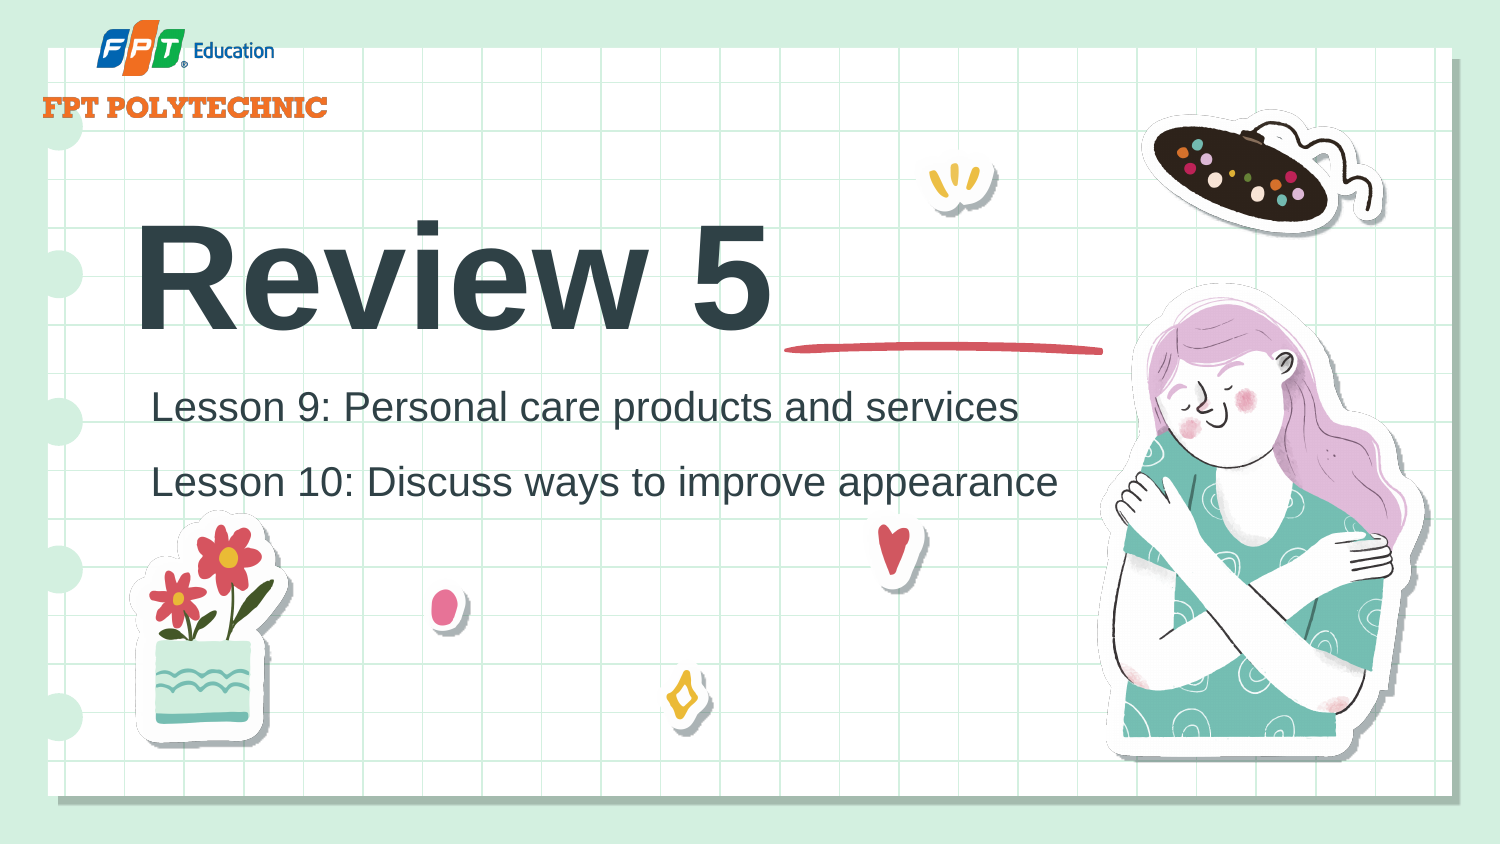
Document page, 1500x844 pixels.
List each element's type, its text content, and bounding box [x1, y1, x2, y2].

picture [903, 141, 1008, 218]
picture [1074, 60, 1453, 768]
picture [404, 557, 485, 653]
picture [856, 504, 936, 592]
picture [651, 651, 714, 744]
title Review 5 [116, 198, 1335, 323]
text_box [784, 341, 1069, 354]
picture [43, 20, 327, 118]
picture [122, 490, 303, 748]
subtitle Lesson 9: Personal care products and services Lesson 10: Discuss ways to improve appearance [135, 339, 1069, 418]
